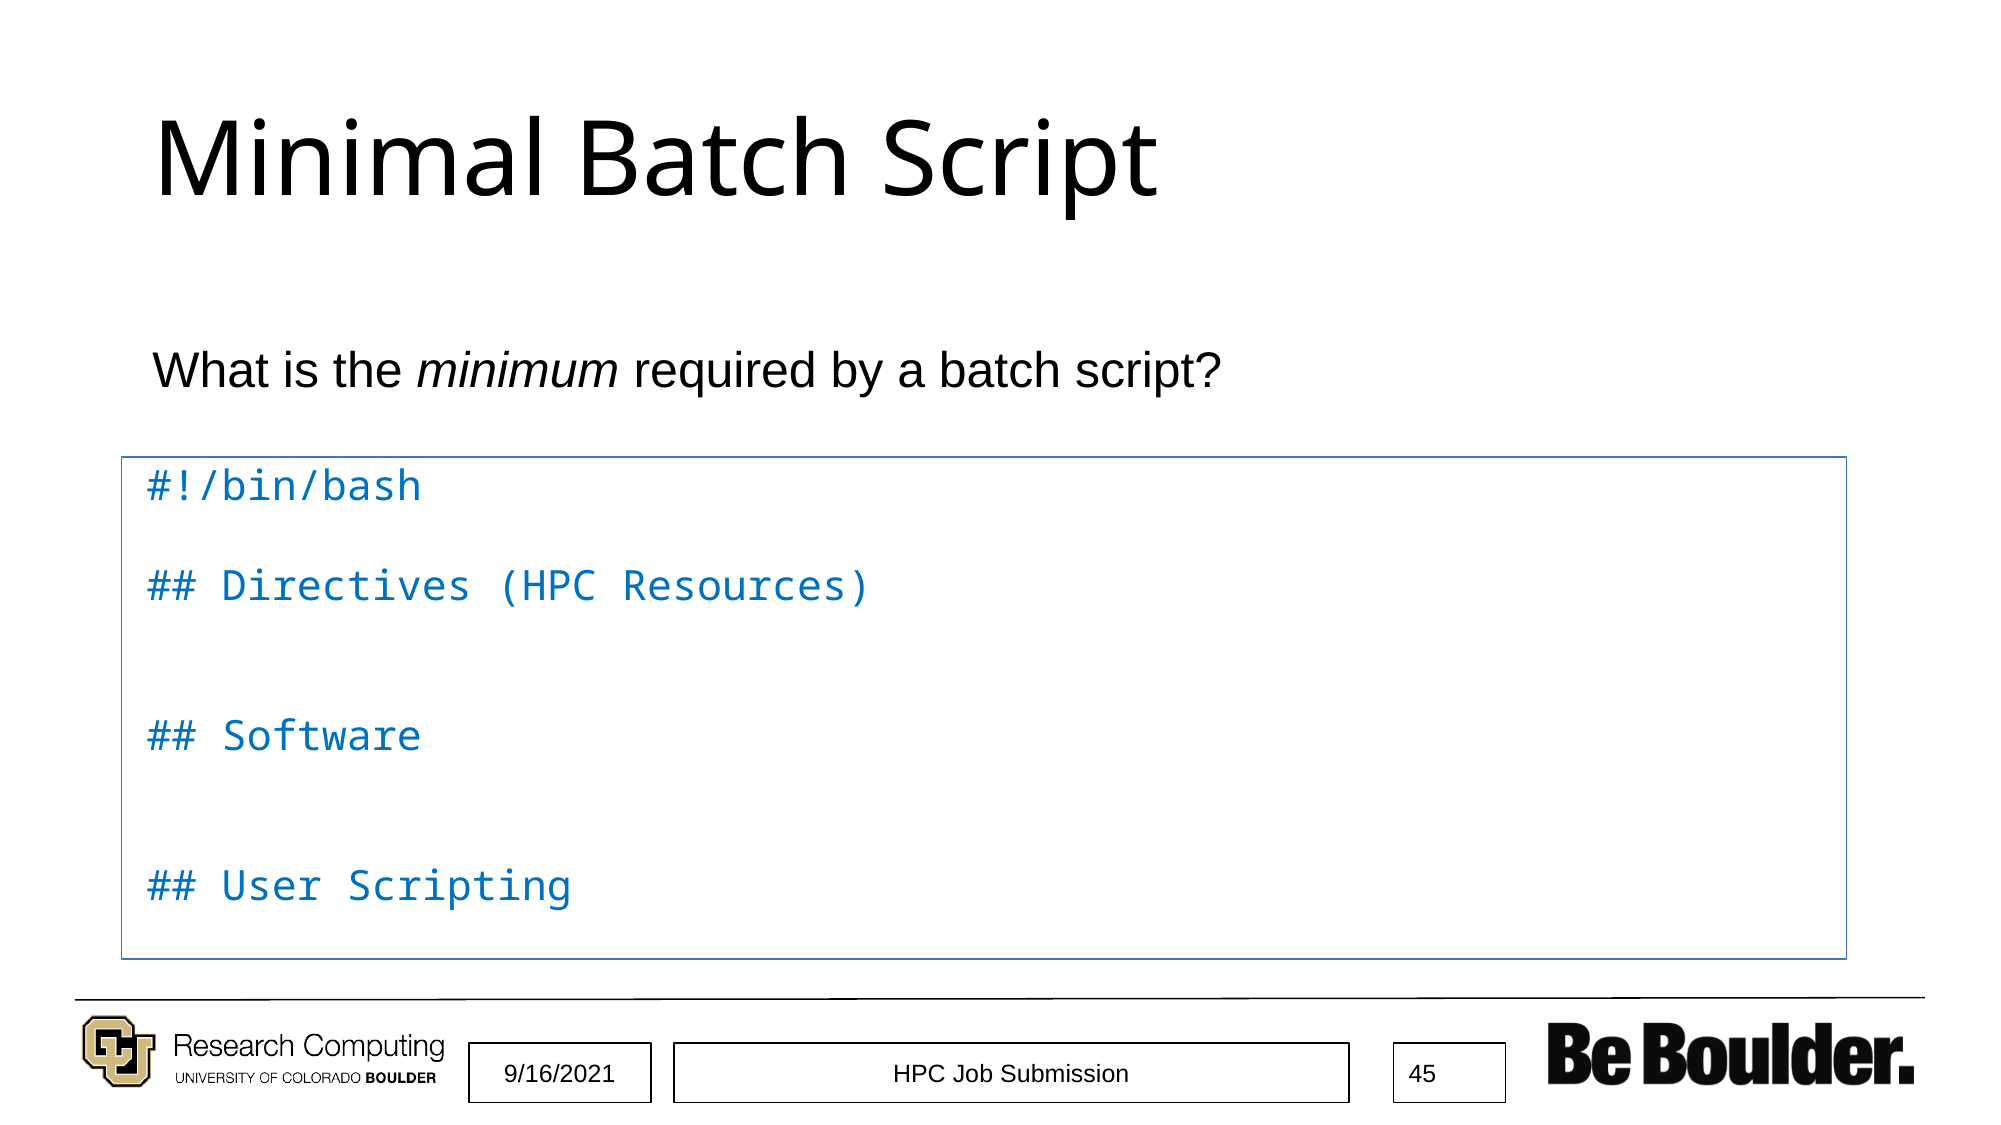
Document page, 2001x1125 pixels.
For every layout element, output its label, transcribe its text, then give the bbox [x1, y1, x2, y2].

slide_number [468, 1042, 652, 1103]
text_box #!/bin/bash ## Directives (HPC Resources) ## Software ## User Scripting [121, 456, 1847, 960]
picture [1524, 1015, 1938, 1088]
picture [81, 1015, 444, 1088]
title Minimal Batch Script [137, 52, 1863, 236]
list What is the minimum required by a batch script? [137, 236, 1937, 1014]
footer HPC Job Submission [673, 1042, 1350, 1103]
slide_number ‹#› [1393, 1042, 1506, 1103]
